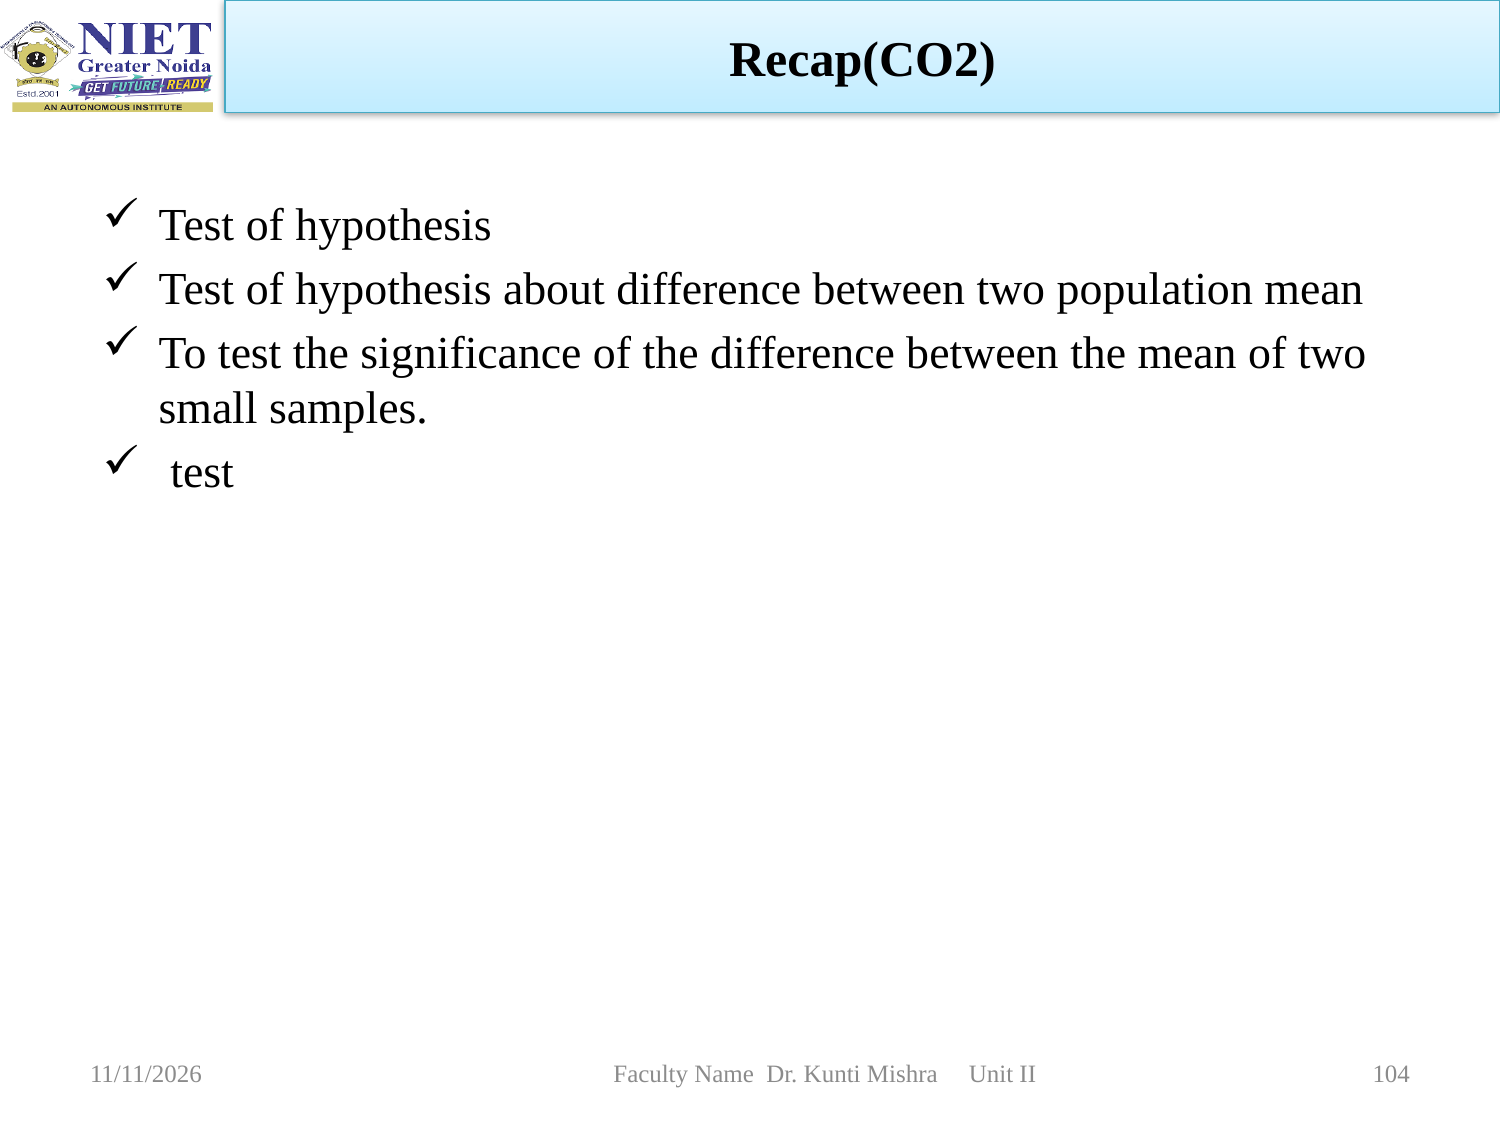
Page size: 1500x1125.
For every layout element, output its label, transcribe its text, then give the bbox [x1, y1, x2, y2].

picture [0, 21, 213, 112]
text_box Recap(CO2) [224, 0, 1500, 113]
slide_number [75, 1042, 412, 1103]
footer Faculty Name Dr. Kunti Mishra Unit II [412, 1042, 1074, 1103]
slide_number 104 [1074, 1042, 1425, 1103]
